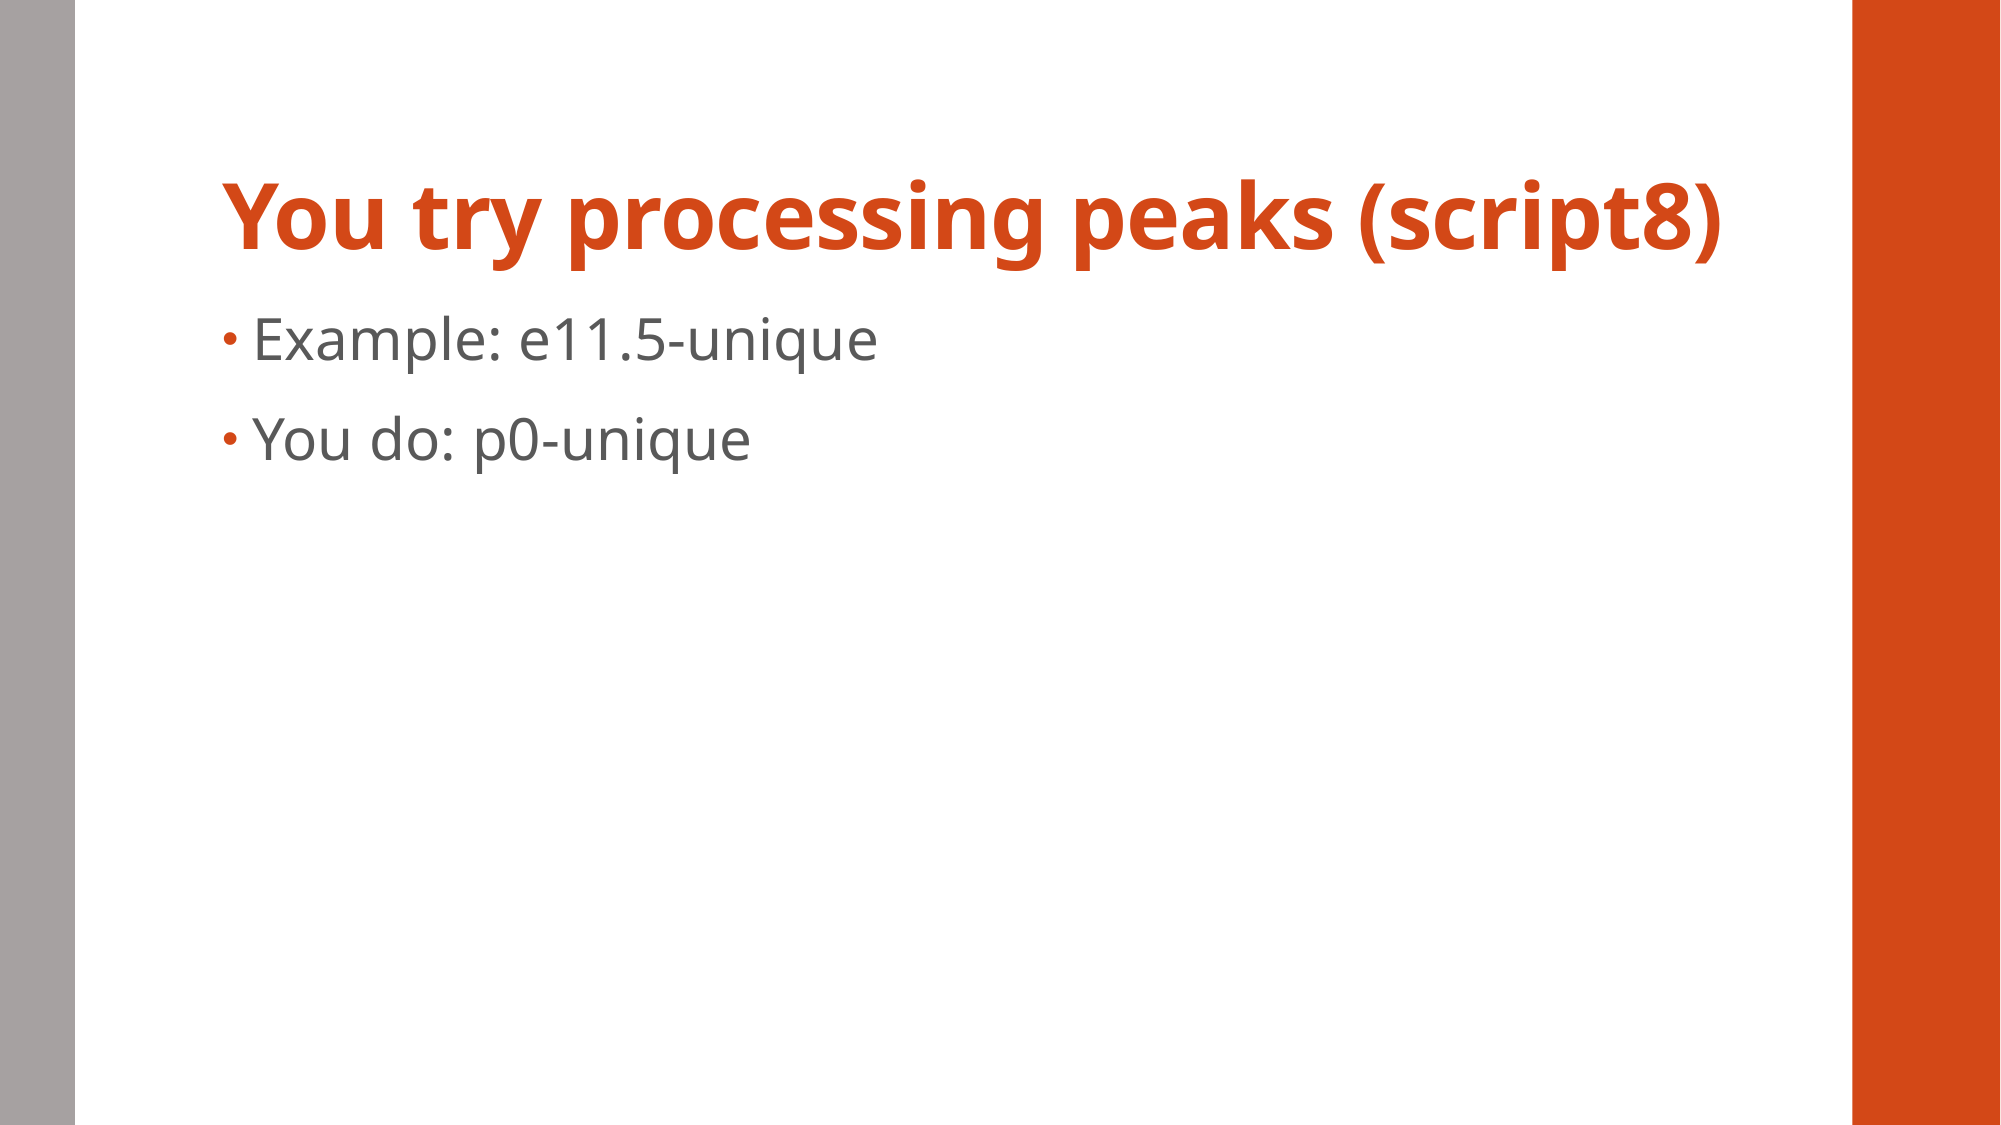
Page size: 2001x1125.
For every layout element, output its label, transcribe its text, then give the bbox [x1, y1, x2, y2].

list Example: e11.5-unique You do: p0-unique [206, 299, 1617, 1014]
title You try processing peaks (script8) [206, 48, 1797, 278]
